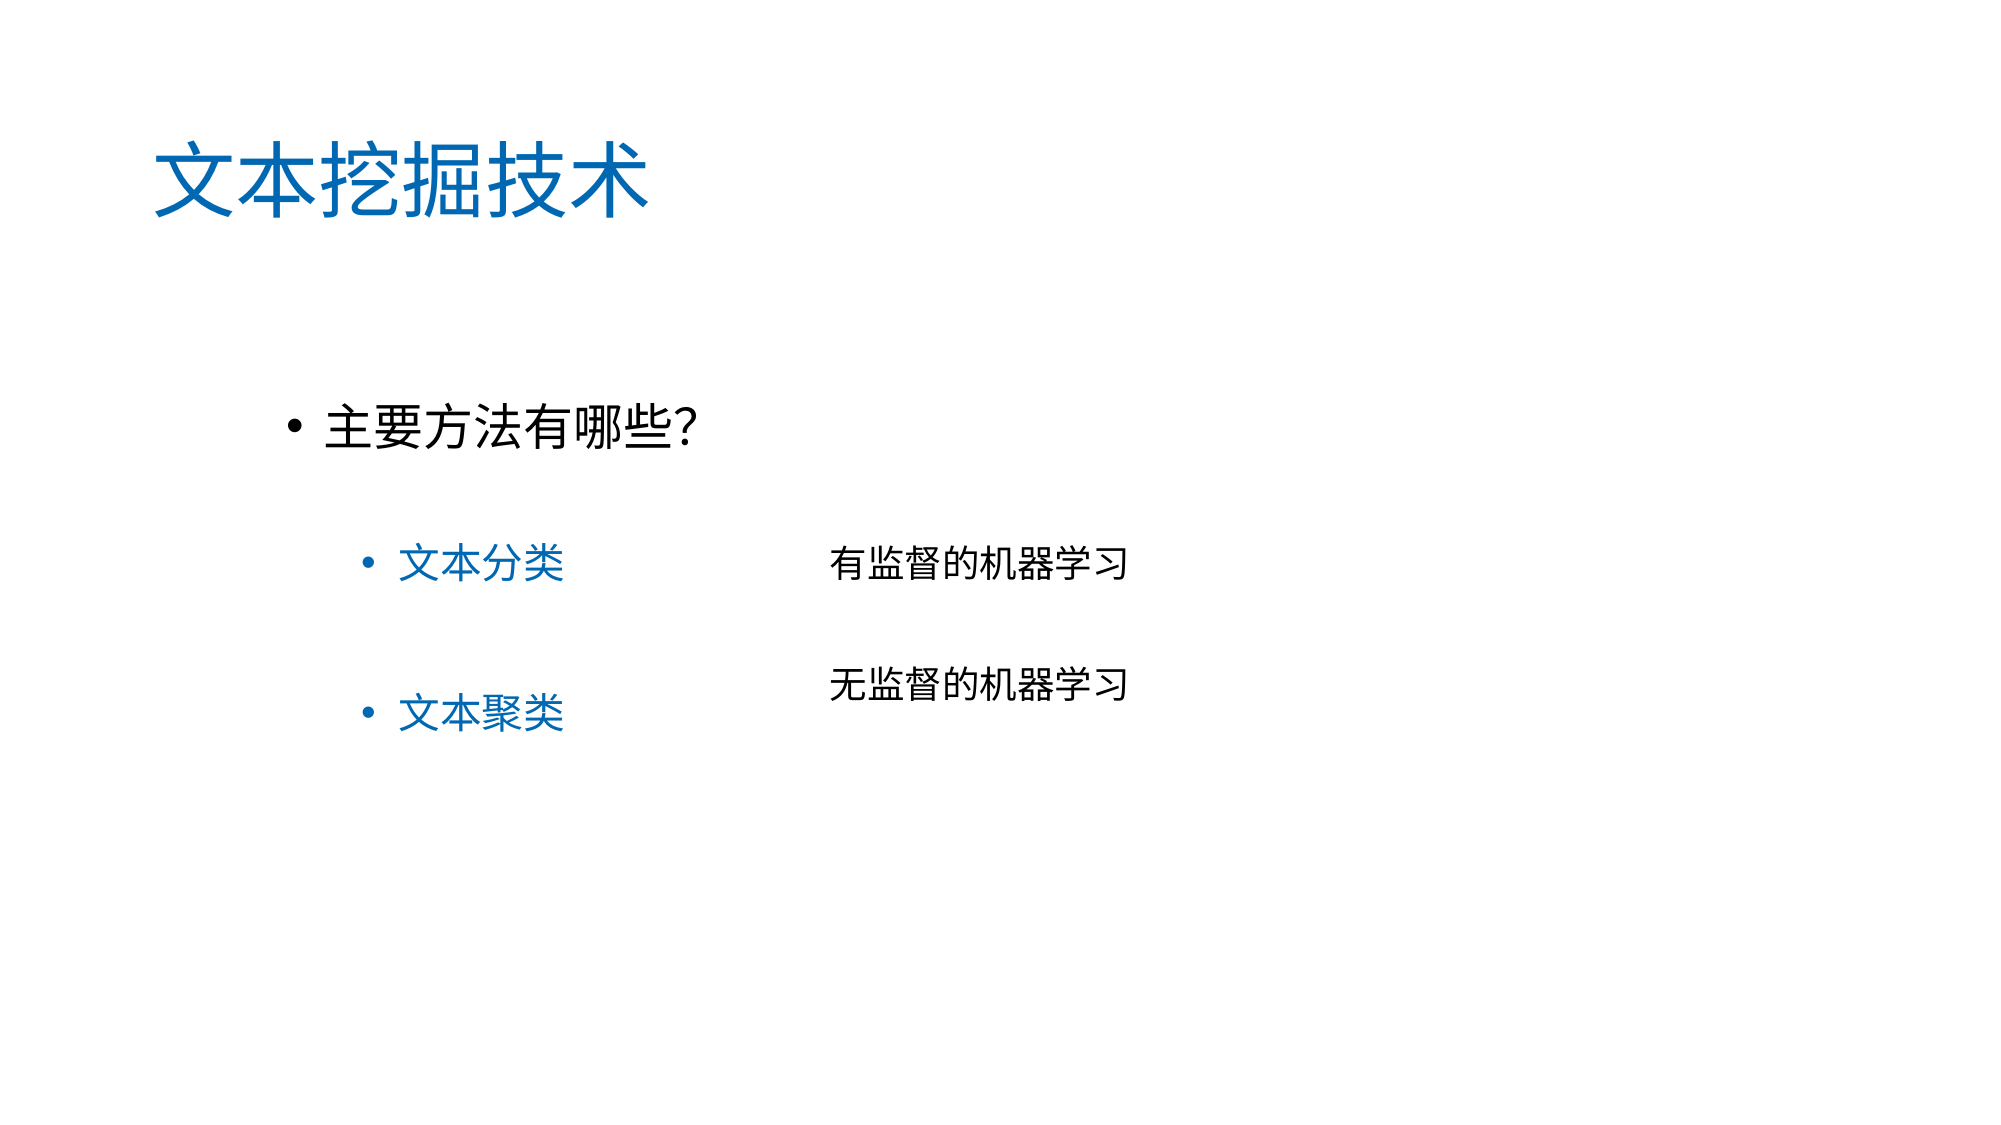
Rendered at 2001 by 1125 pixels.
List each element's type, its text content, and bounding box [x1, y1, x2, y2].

title 文本挖掘技术 [137, 59, 1863, 278]
list 主要方法有哪些？ 文本分类 文本聚类 [271, 315, 992, 993]
text_box 有监督的机器学习 [814, 532, 1218, 592]
text_box 无监督的机器学习 [814, 653, 1218, 714]
